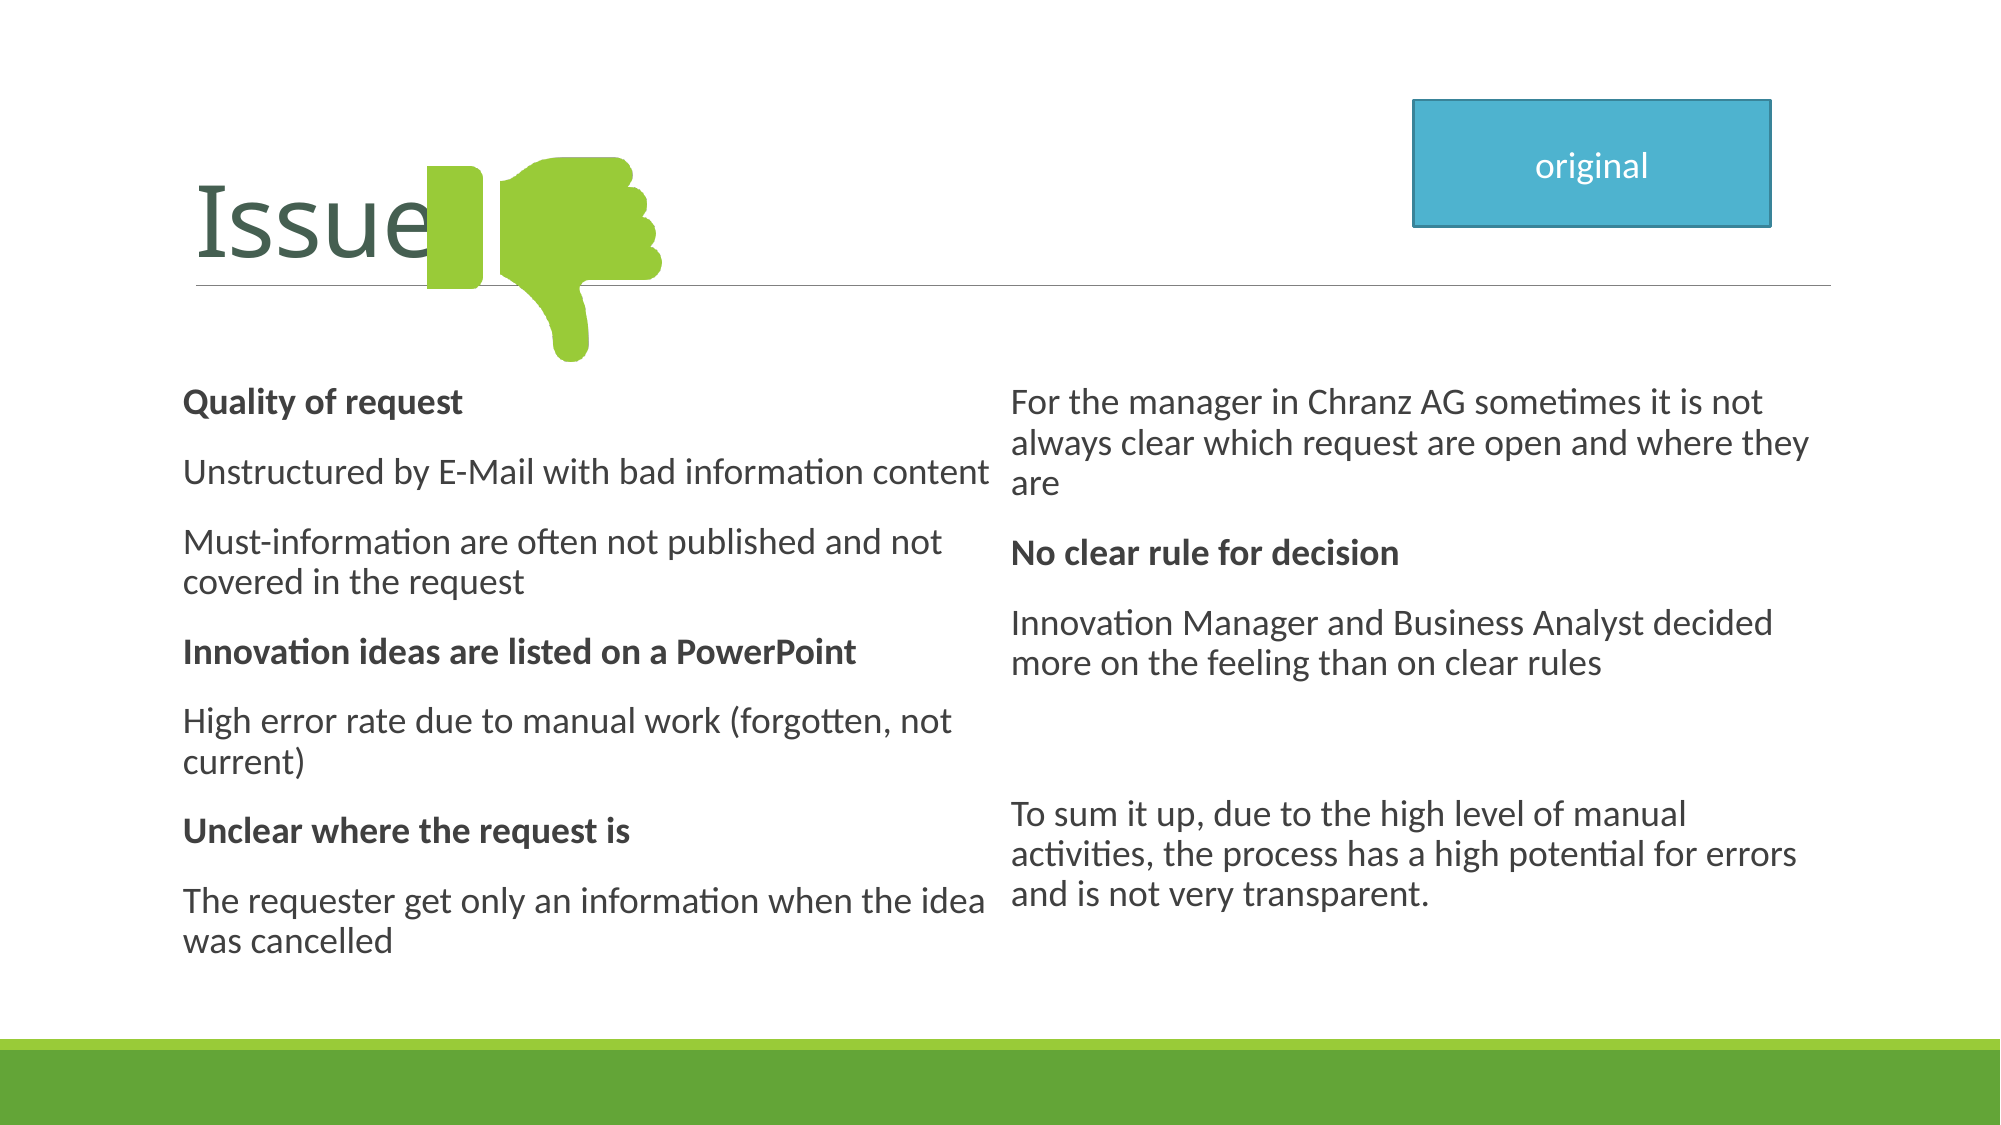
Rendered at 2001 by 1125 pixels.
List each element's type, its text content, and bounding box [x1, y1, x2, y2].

text_box original [1412, 99, 1772, 228]
list Quality of request Unstructured by E-Mail with bad information content Must-information are often not published and not covered in the request Innovation ideas are listed on a PowerPoint High error rate due to manual work (forgotten, not current) Unclear where the request is The requester get only an information when the idea was cancelled For the manager in Chranz AG sometimes it is not always clear which request are open and where they are No clear rule for decision Innovation Manager and Business Analyst decided more on the feeling than on clear rules To sum it up, due to the high level of manual activities, the process has a high potential for errors and is not very transparent. [168, 375, 1824, 1035]
title Issues [180, 47, 1830, 285]
picture [403, 118, 685, 401]
